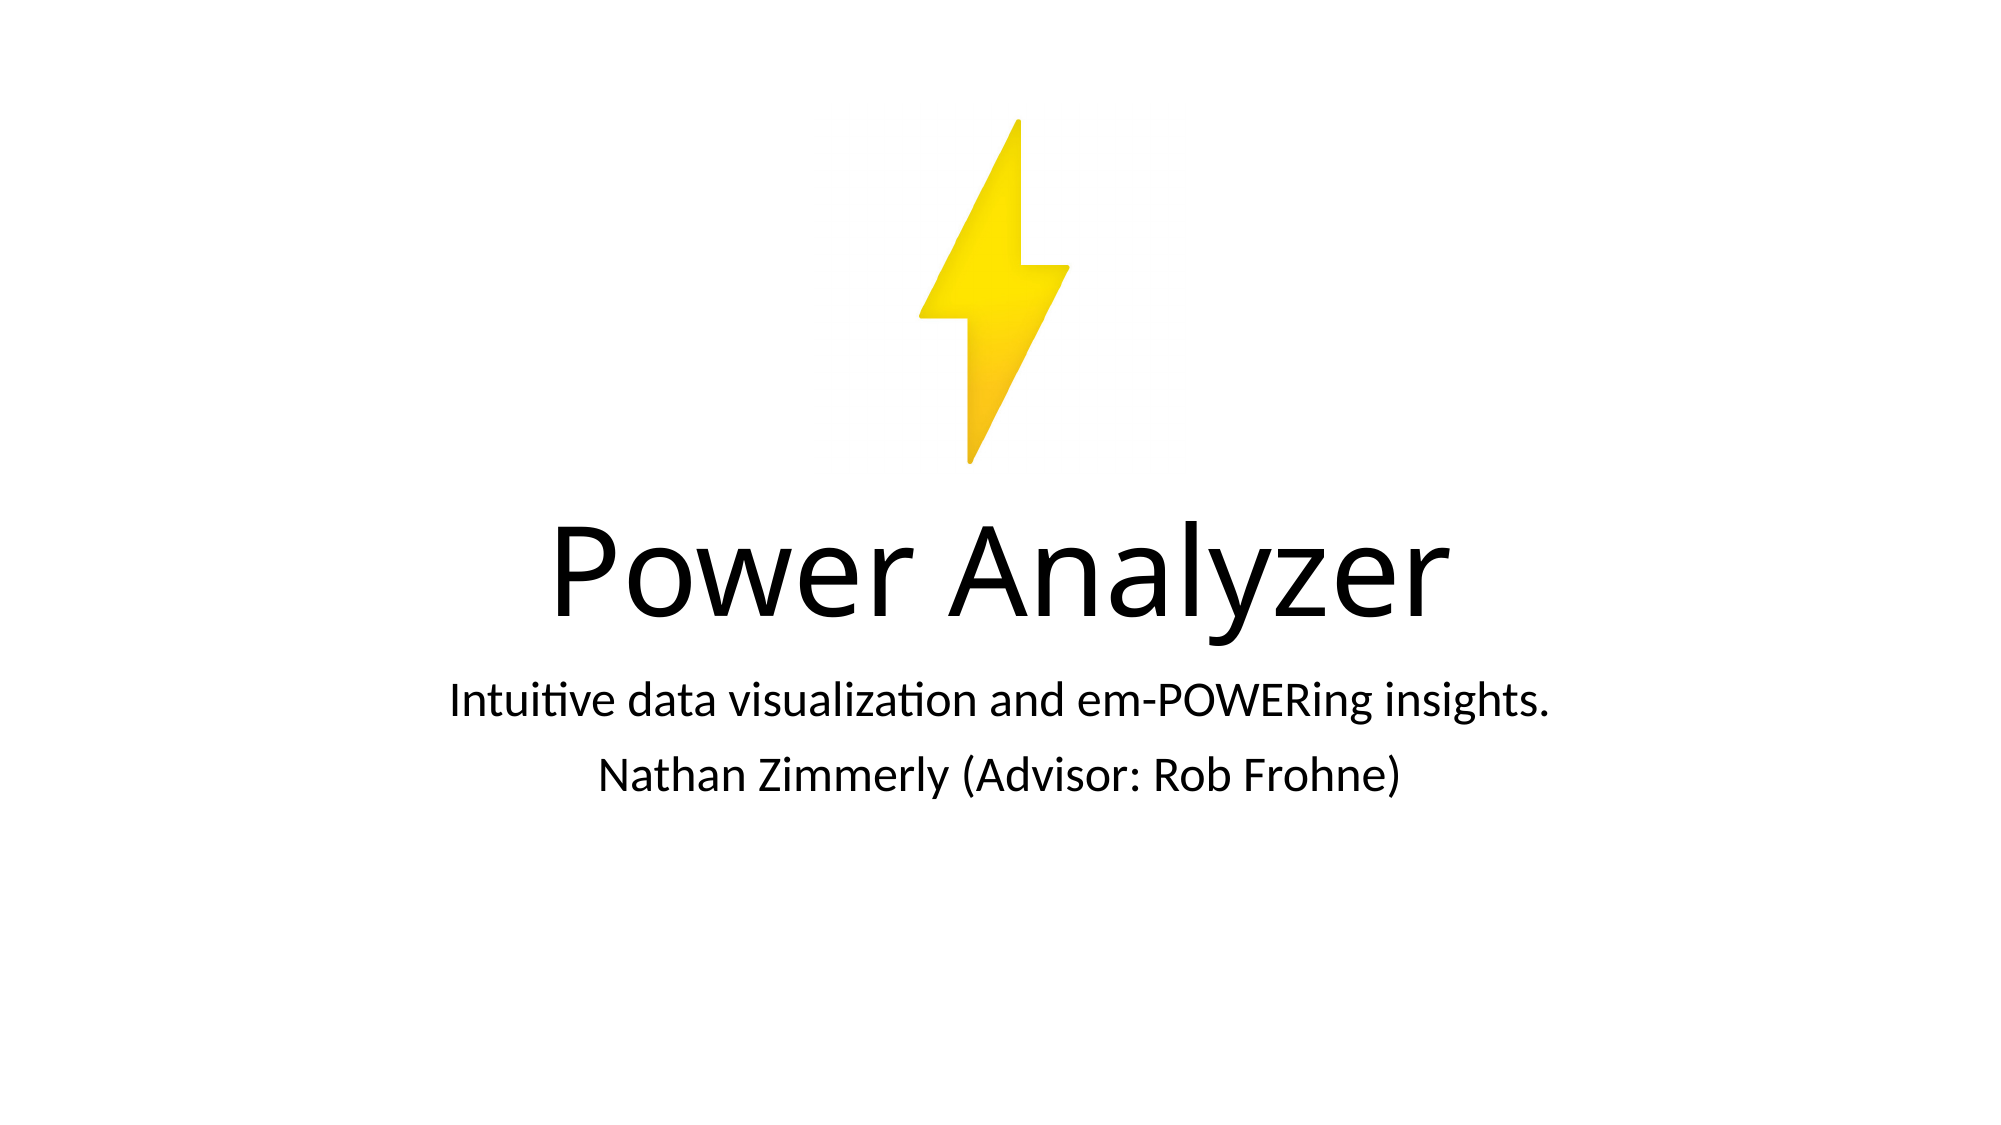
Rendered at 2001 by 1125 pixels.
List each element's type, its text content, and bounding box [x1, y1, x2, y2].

subtitle Intuitive data visualization and em-POWERing insights. Nathan Zimmerly (Advisor: Rob Frohne) [249, 666, 1750, 938]
picture [814, 103, 1186, 474]
title Power Analyzer [249, 466, 1750, 652]
